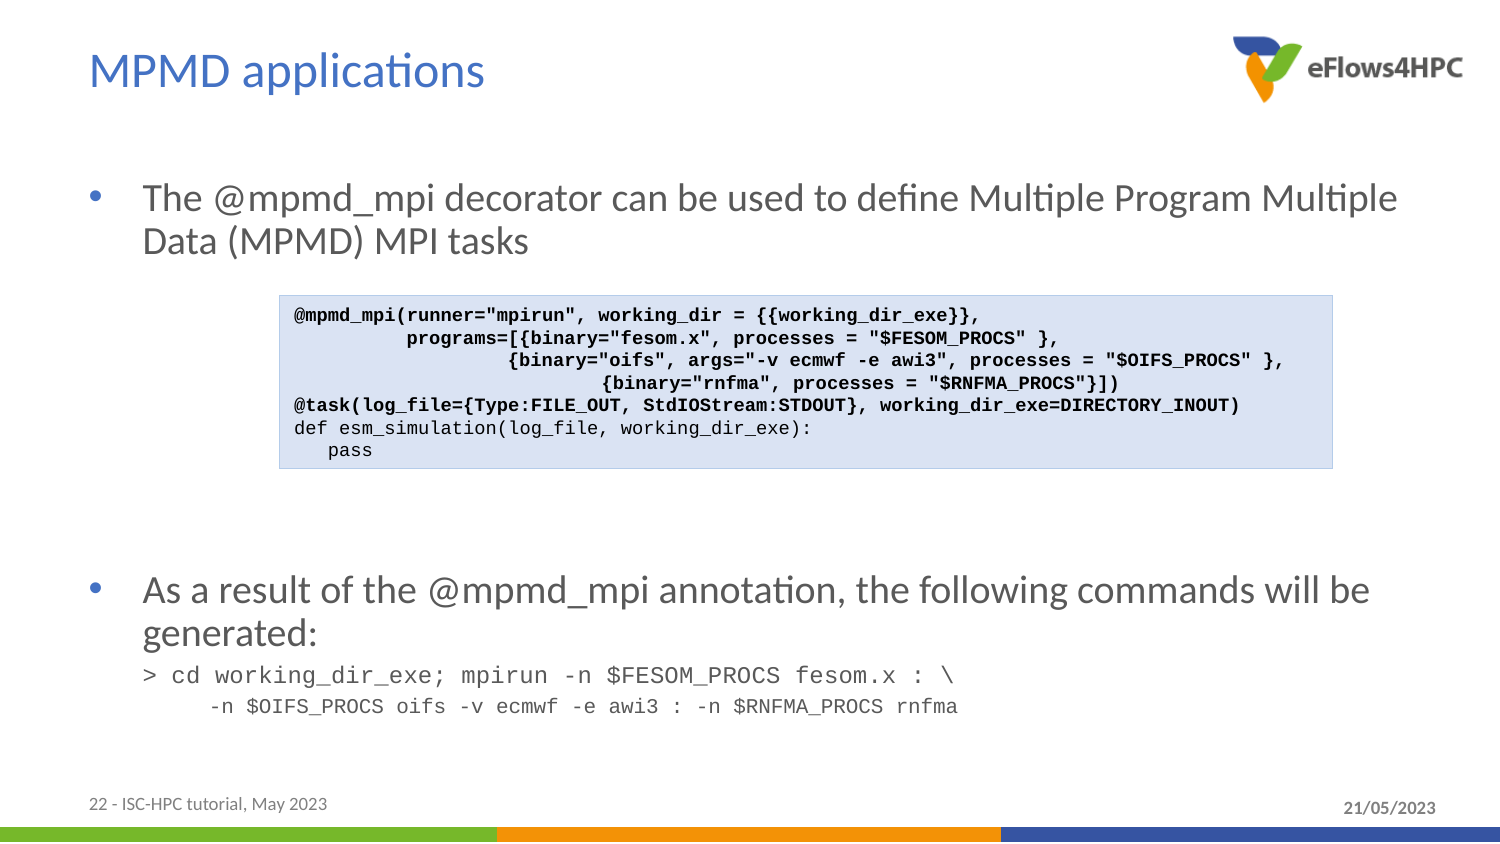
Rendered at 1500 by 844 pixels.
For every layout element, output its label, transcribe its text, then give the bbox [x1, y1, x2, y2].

picture [1202, 23, 1487, 121]
title MPMD applications [73, 36, 1152, 109]
list The @mpmd_mpi decorator can be used to define Multiple Program Multiple Data (MPMD) MPI tasks As a result of the @mpmd_mpi annotation, the following commands will be generated: > cd working_dir_exe; mpirun -n $FESOM_PROCS fesom.x : \ -n $OIFS_PROCS oifs -v ecmwf -e awi3 : -n $RNFMA_PROCS rnfma [73, 169, 1432, 731]
text_box @mpmd_mpi(runner="mpirun", working_dir = {{working_dir_exe}}, programs=[{binary="fesom.x", processes = "$FESOM_PROCS" }, {binary="oifs", args="-v ecmwf -e awi3", processes = "$OIFS_PROCS" }, {binary="rnfma", processes = "$RNFMA_PROCS"}]) @task(log_file={Type:FILE_OUT, StdIOStream:STDOUT}, working_dir_exe=DIRECTORY_INOUT) def esm_simulation(log_file, working_dir_exe): pass [279, 295, 1333, 469]
